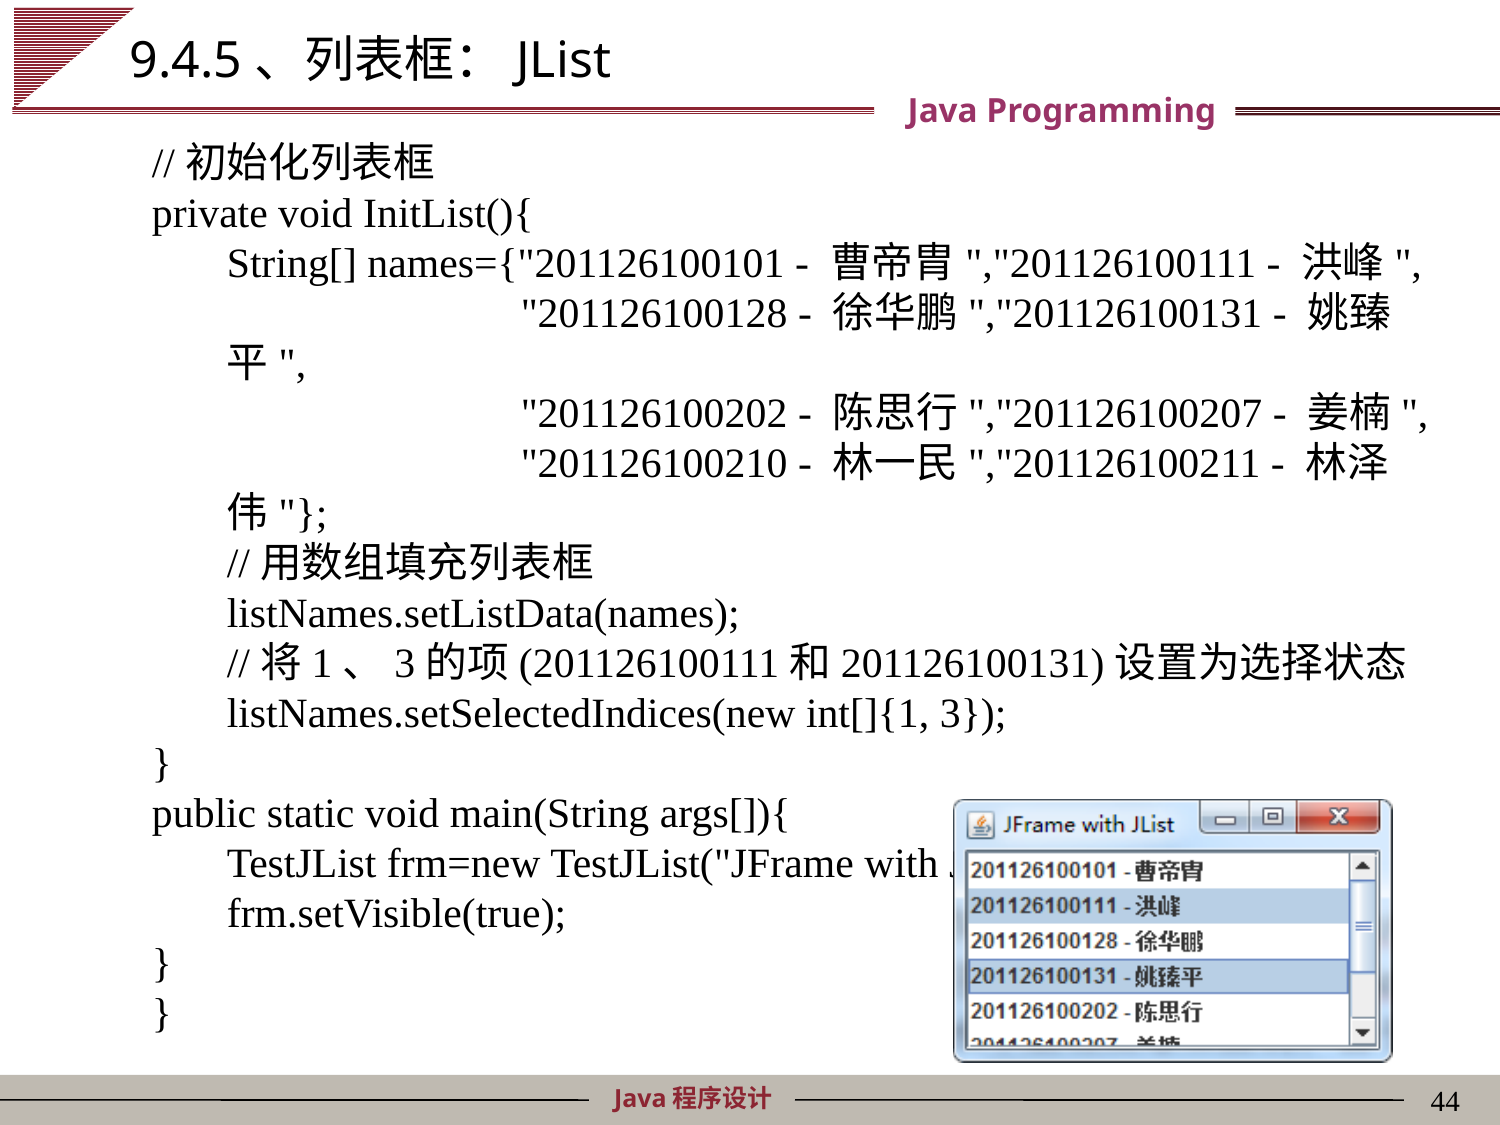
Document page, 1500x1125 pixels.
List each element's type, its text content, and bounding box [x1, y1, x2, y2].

text_box //初始化列表框 private void InitList(){ String[] names={"201126100101 - 曹帝胄","201126100111 - 洪峰", "201126100128 - 徐华鹏","201126100131 - 姚臻平", "201126100202 - 陈思行","201126100207 - 姜楠", "201126100210 - 林一民","201126100211 - 林泽伟"}; //用数组填充列表框 listNames.setListData(names); //将1、3的项(201126100111和201126100131)设置为选择状态 listNames.setSelectedIndices(new int[]{1, 3}); } public static void main(String args[]){ TestJList frm=new TestJList("JFrame with JList"); frm.setVisible(true); } } [62, 128, 1470, 1044]
picture [952, 799, 1393, 1064]
title 9.4.5、列表框：JList [114, 20, 1390, 96]
